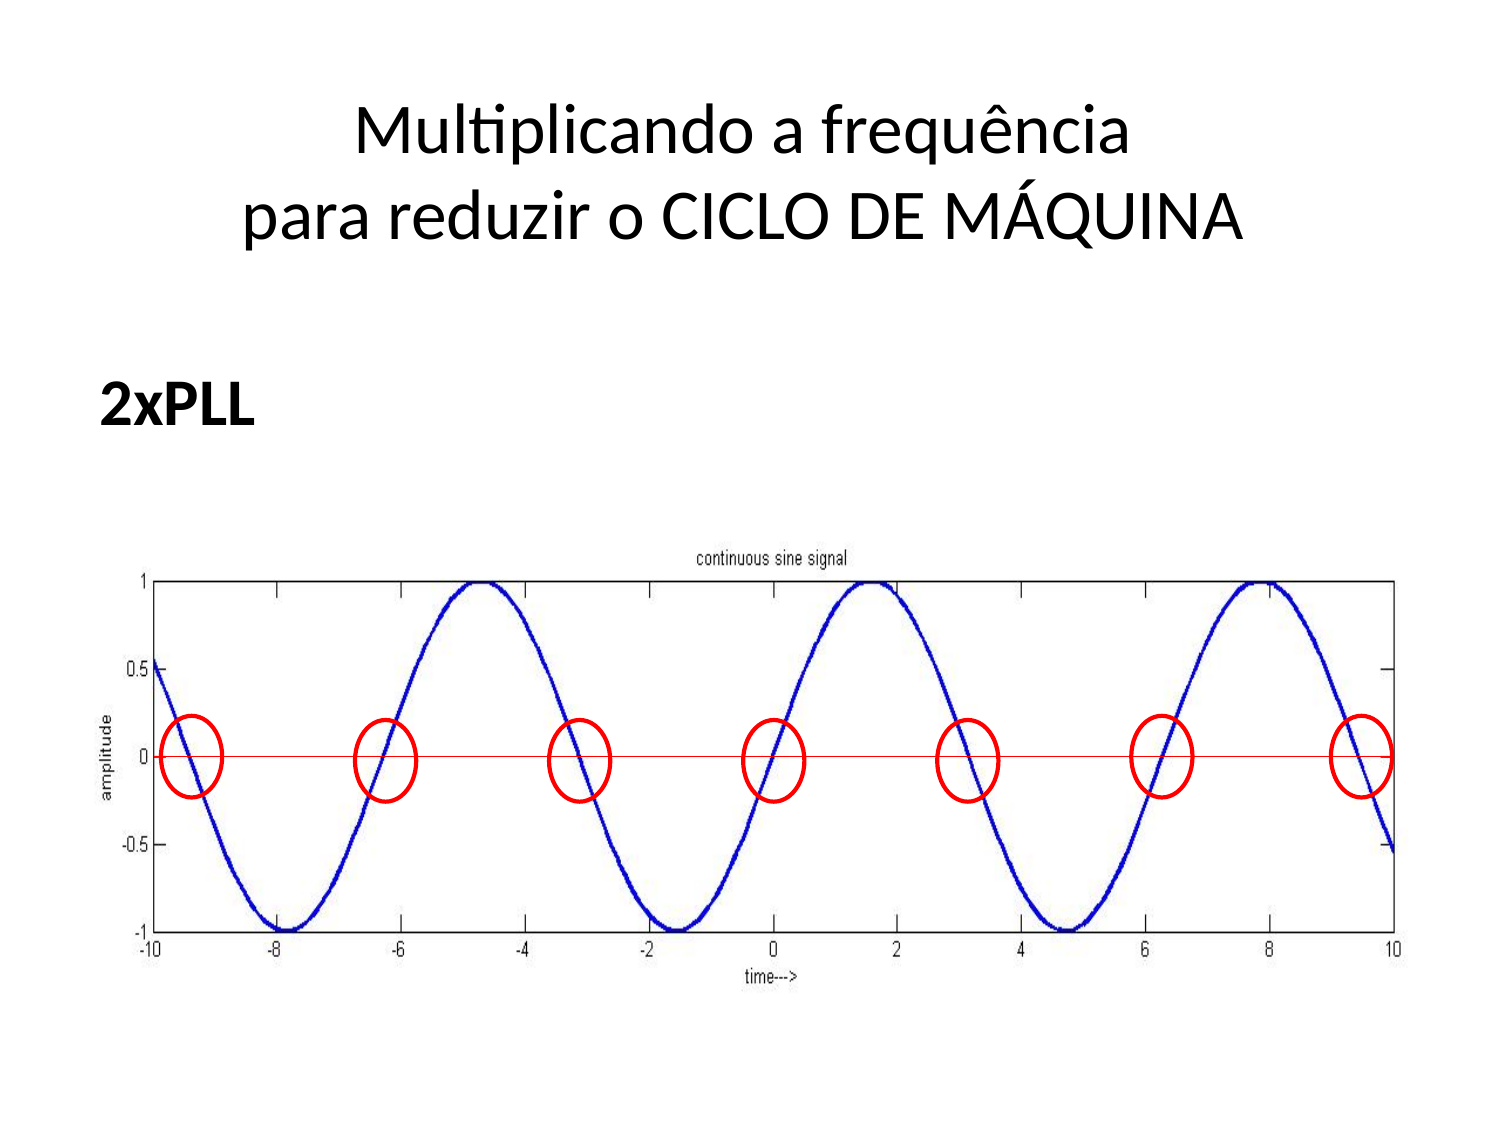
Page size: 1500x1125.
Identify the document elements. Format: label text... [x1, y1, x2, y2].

title Multiplicando a frequência para reduzir o CICLO DE MÁQUINA [68, 74, 1419, 262]
list 2xPLL [84, 351, 1331, 432]
picture [84, 534, 1437, 1004]
